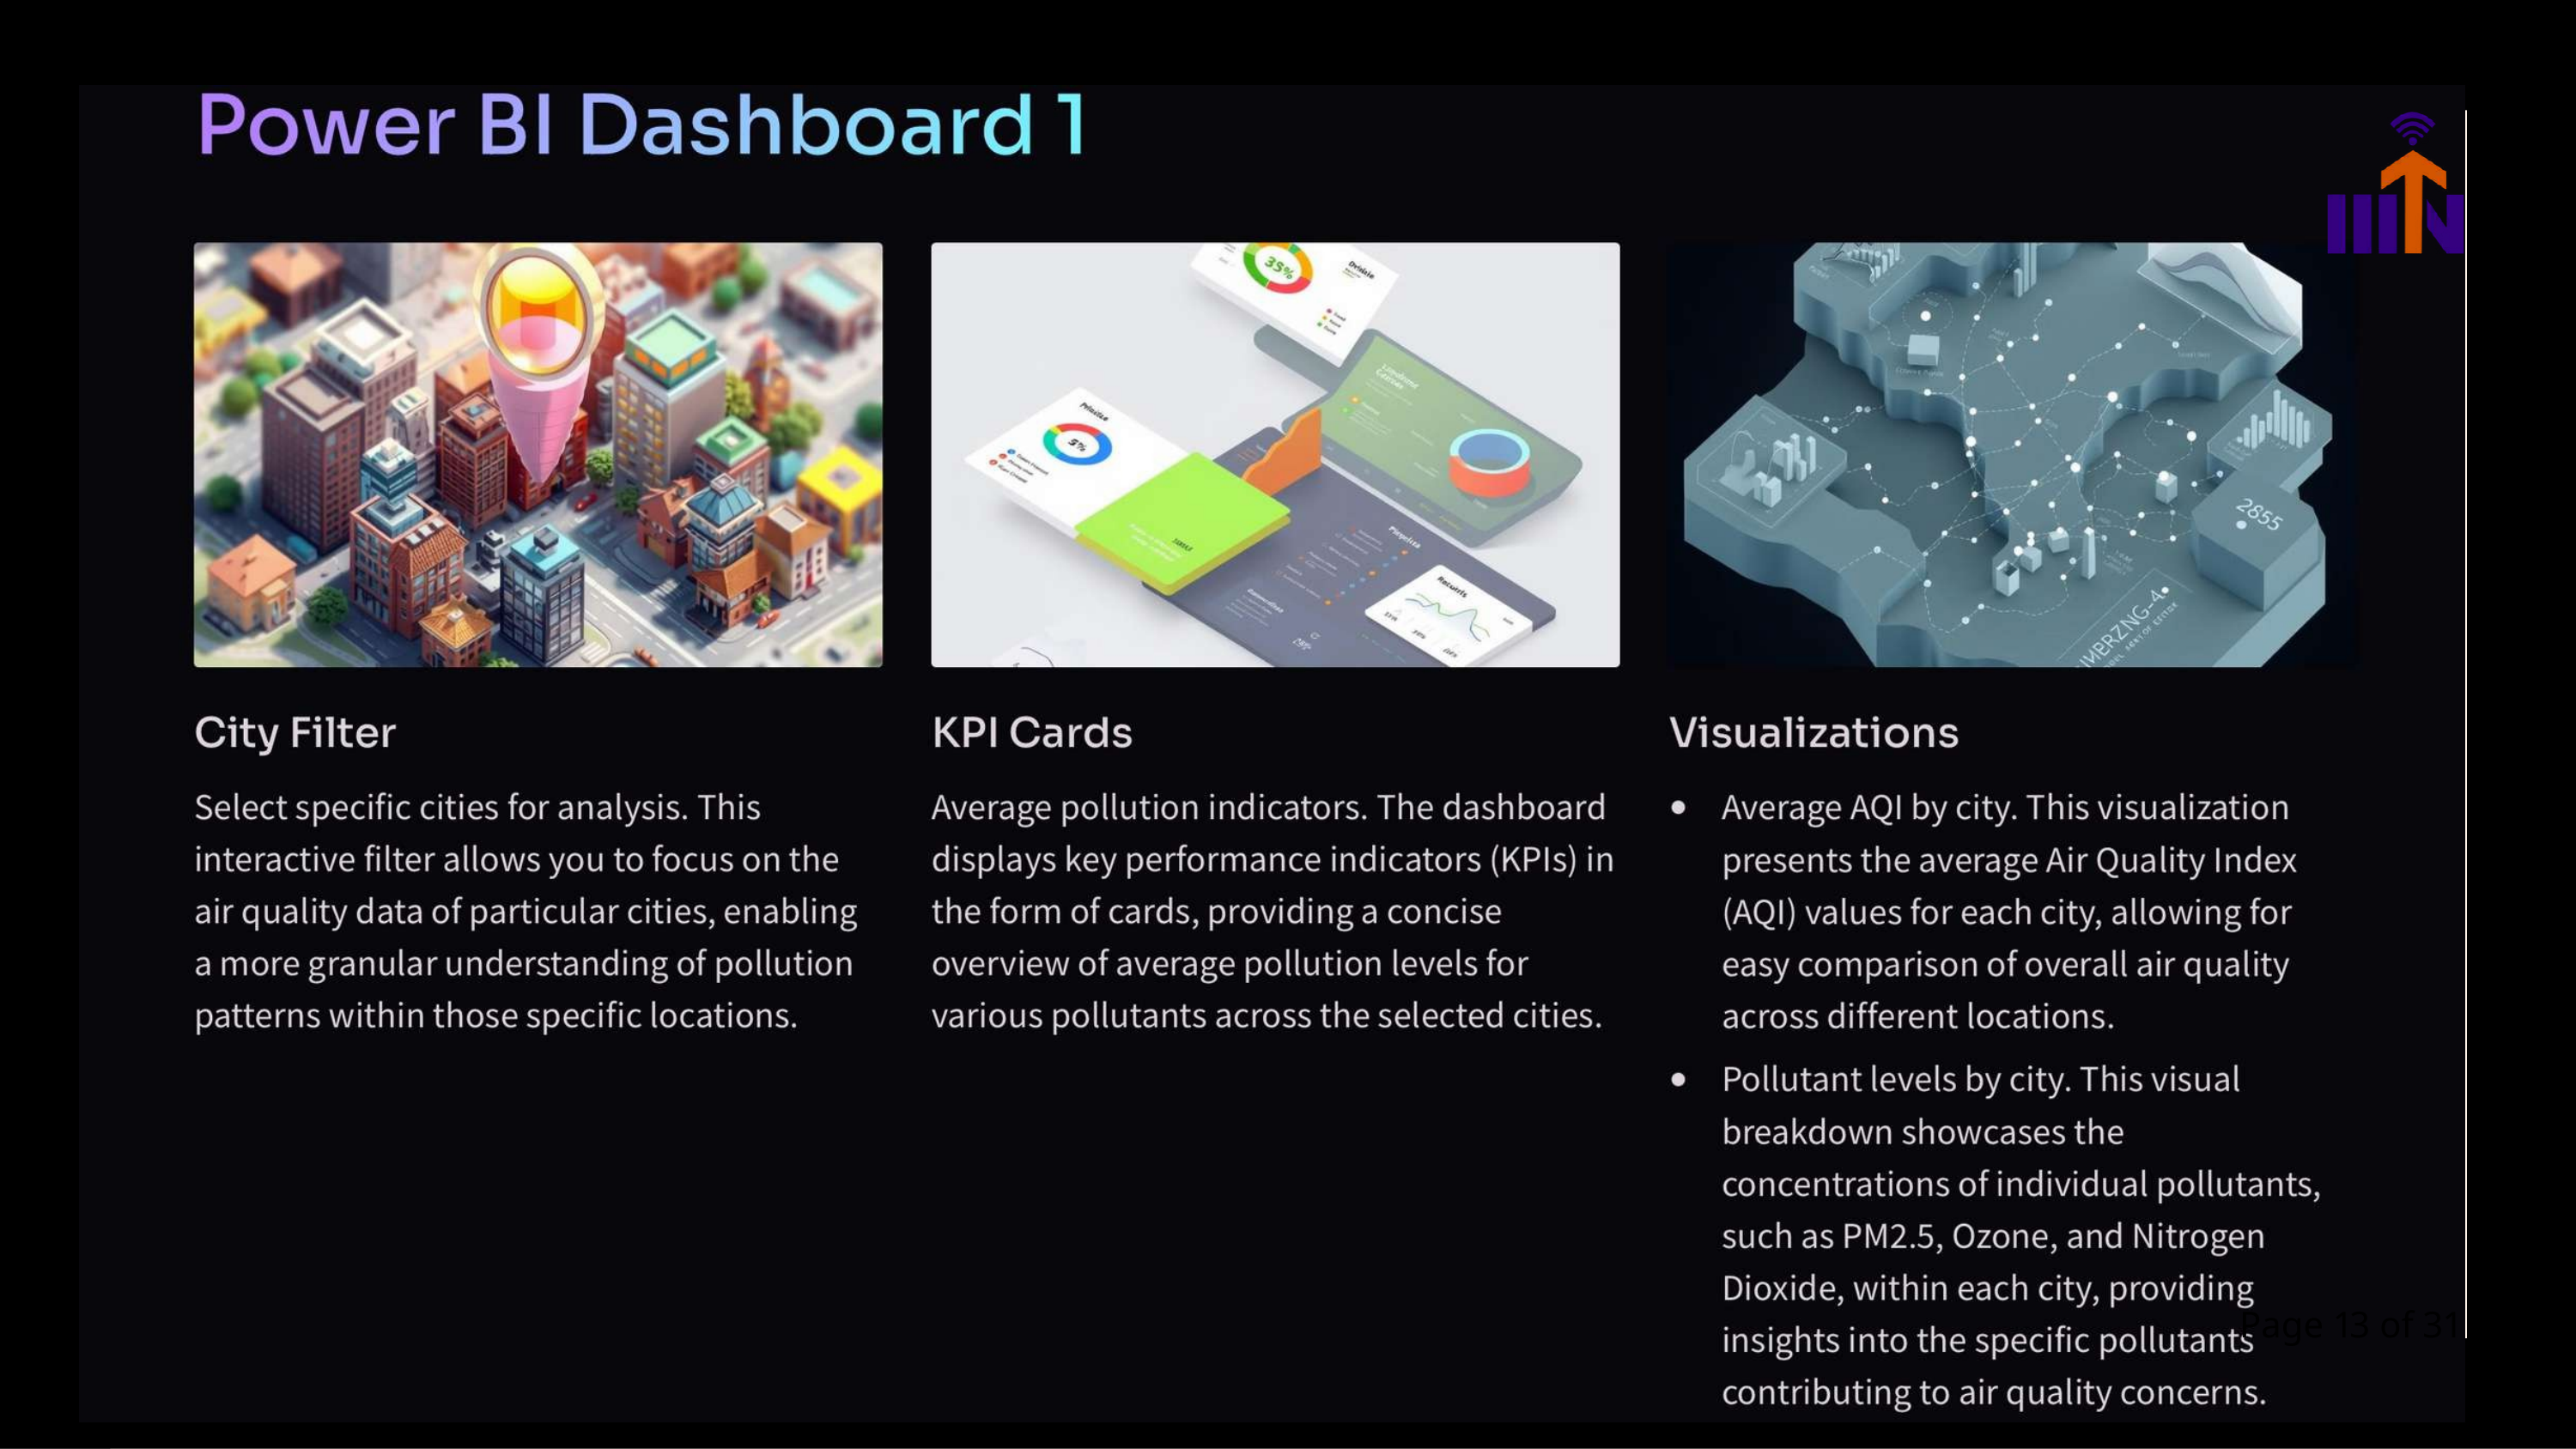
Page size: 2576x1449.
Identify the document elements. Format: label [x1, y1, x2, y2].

text_box [0, 0, 2576, 1449]
